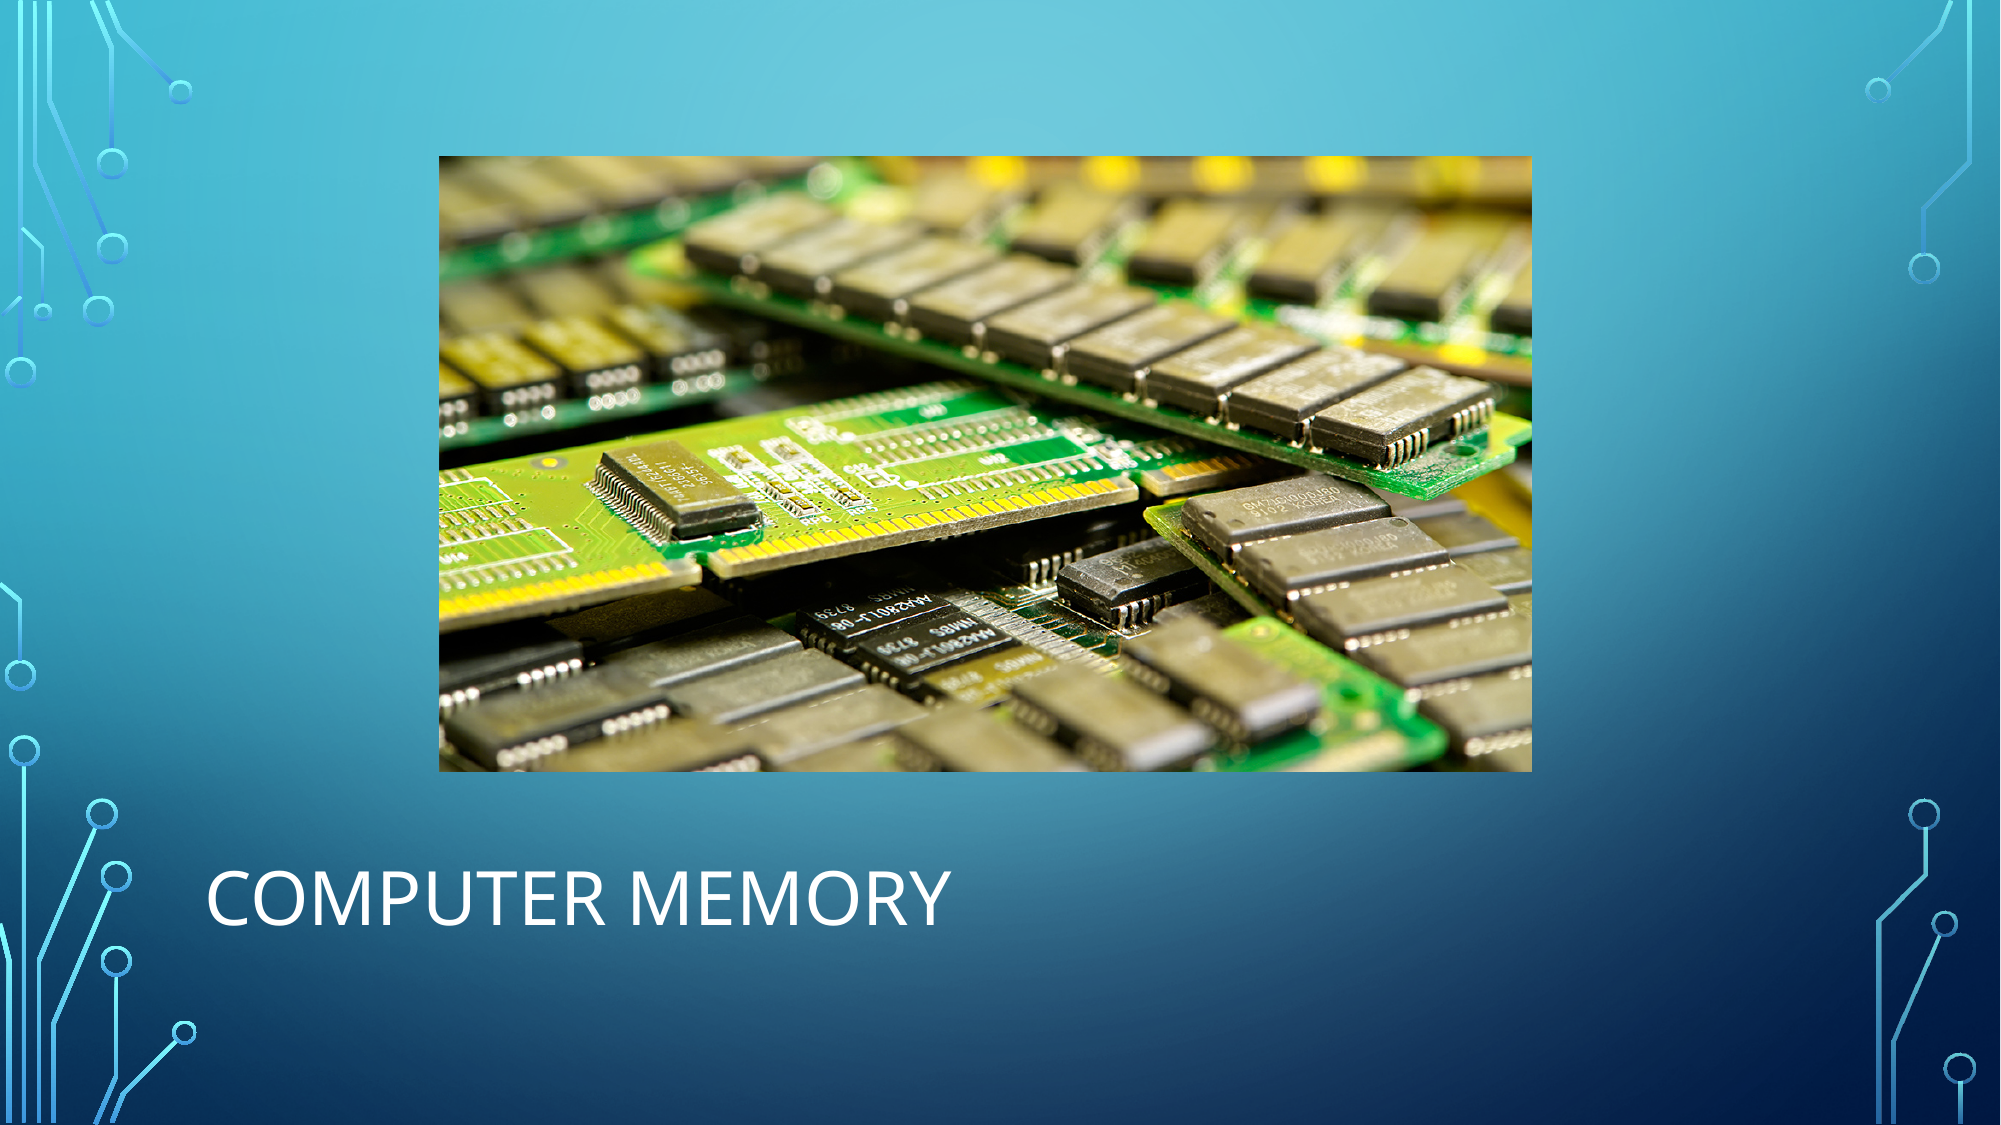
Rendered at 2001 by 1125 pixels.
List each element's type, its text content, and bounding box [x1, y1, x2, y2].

title Computer memory [189, 481, 1815, 950]
picture [438, 156, 1532, 772]
